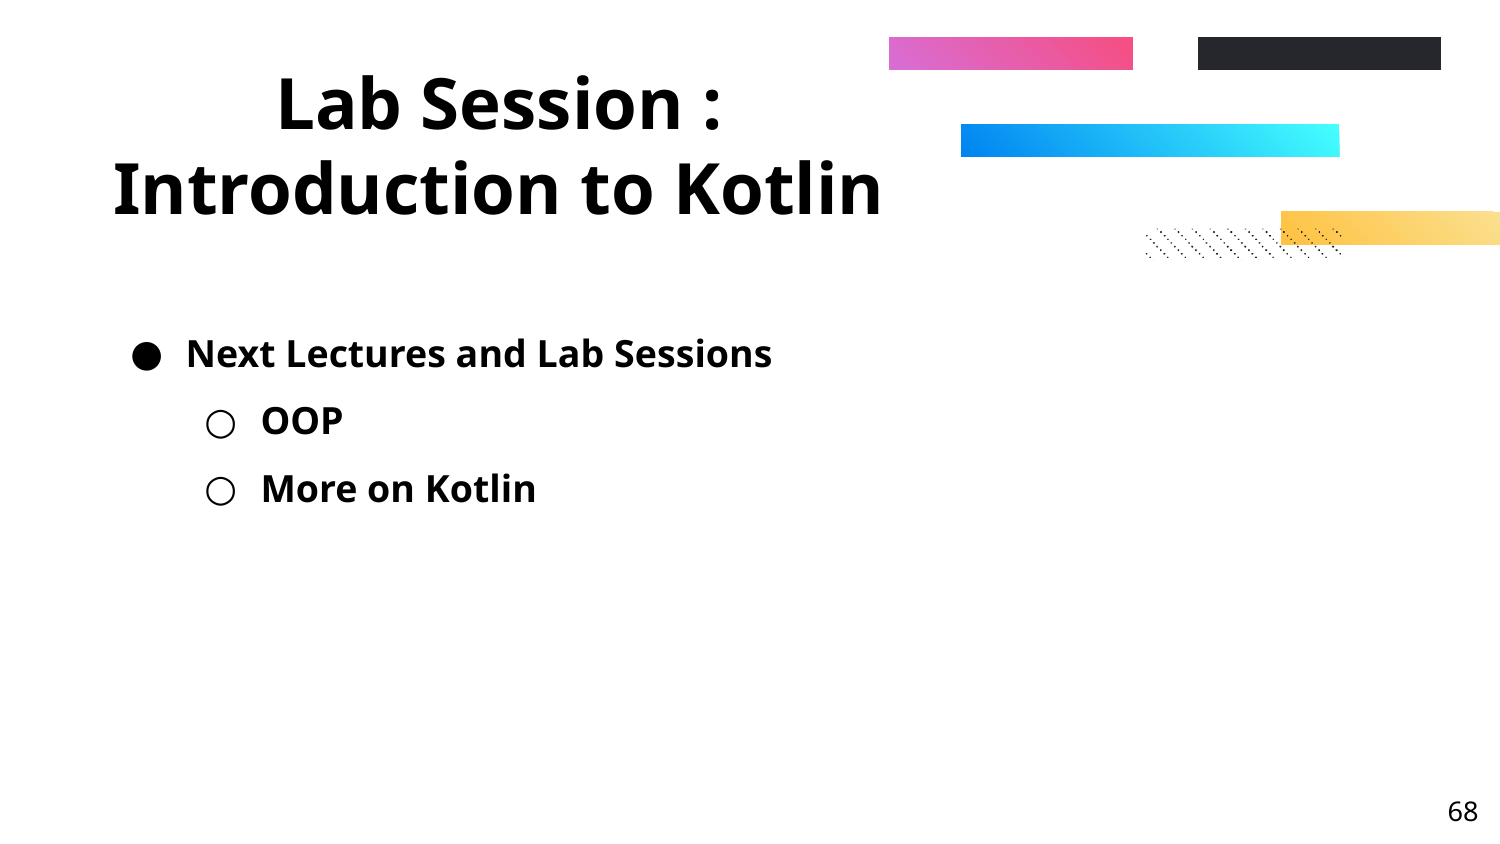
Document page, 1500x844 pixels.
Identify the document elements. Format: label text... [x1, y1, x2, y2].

title Lab Session : Introduction to Kotlin [39, 37, 959, 251]
slide_number ‹#› [1403, 779, 1494, 844]
picture [1144, 228, 1343, 260]
subtitle Next Lectures and Lab Sessions OOP More on Kotlin [95, 292, 1486, 789]
